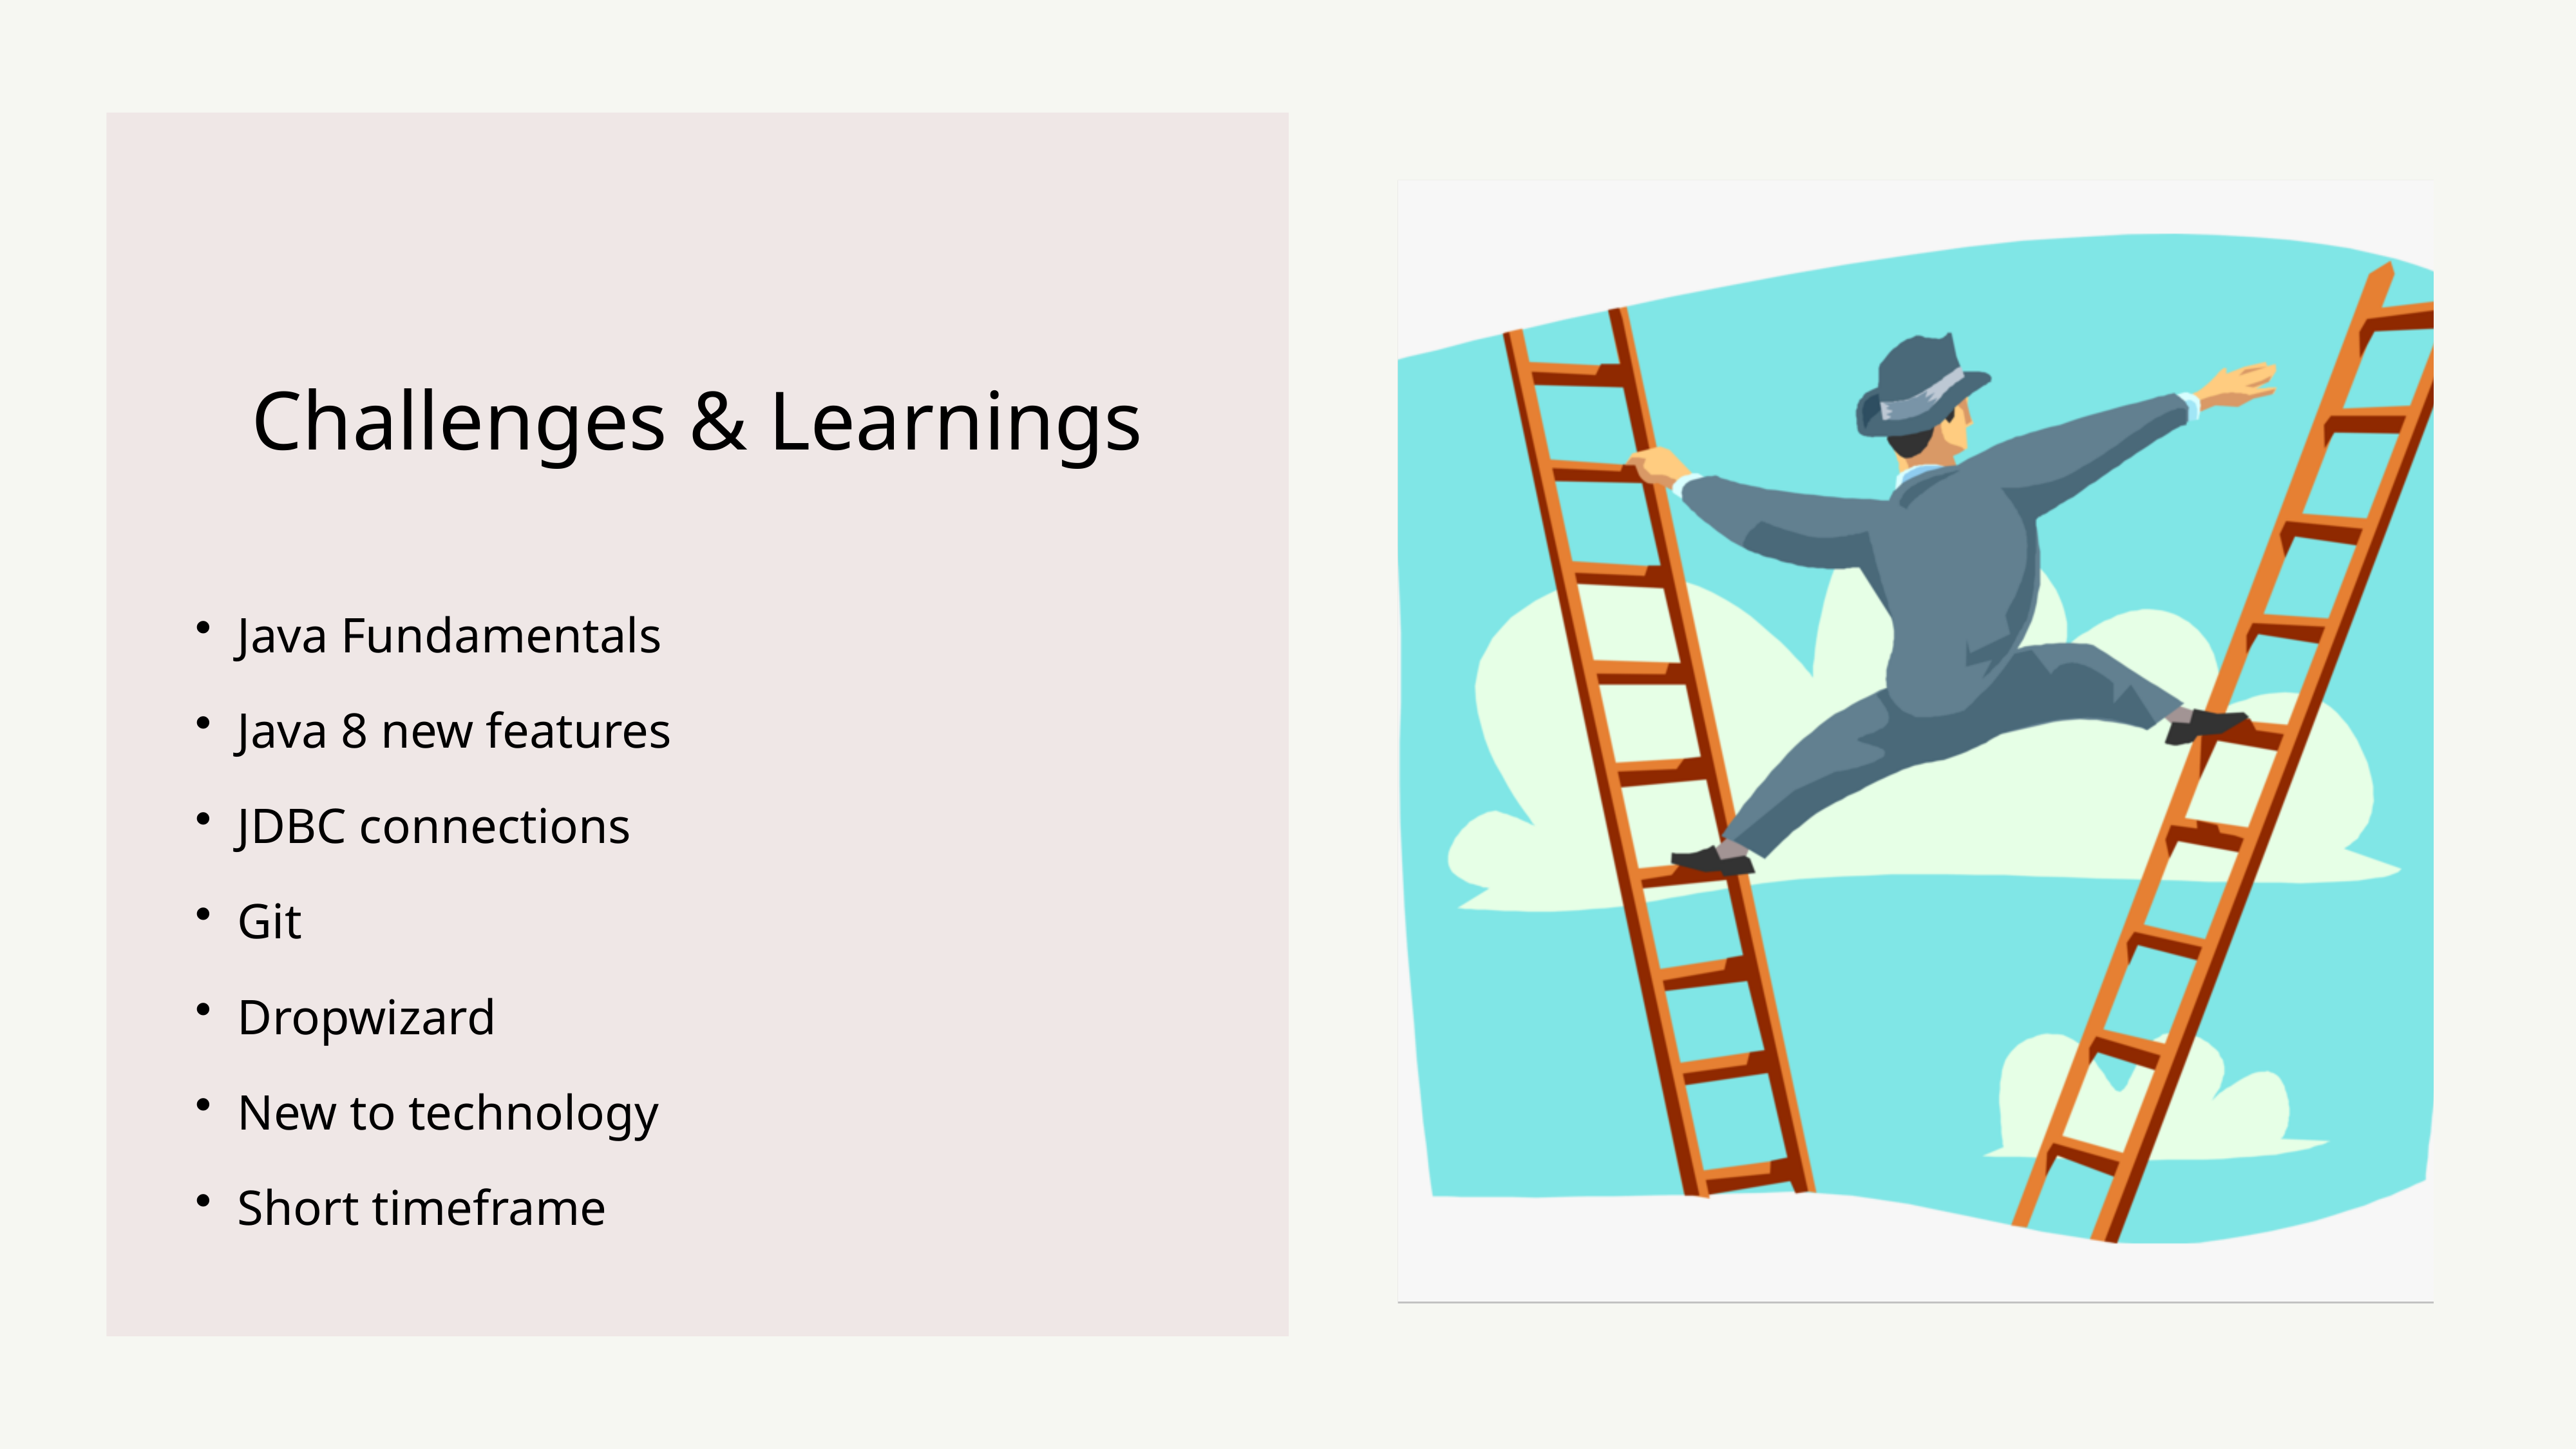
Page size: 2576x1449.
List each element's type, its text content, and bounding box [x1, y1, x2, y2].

title Challenges & Learnings [190, 173, 1206, 469]
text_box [1397, 180, 2434, 1304]
list Java Fundamentals Java 8 new features JDBC connections Git Dropwizard New to technology Short timeframe [190, 610, 1205, 1256]
